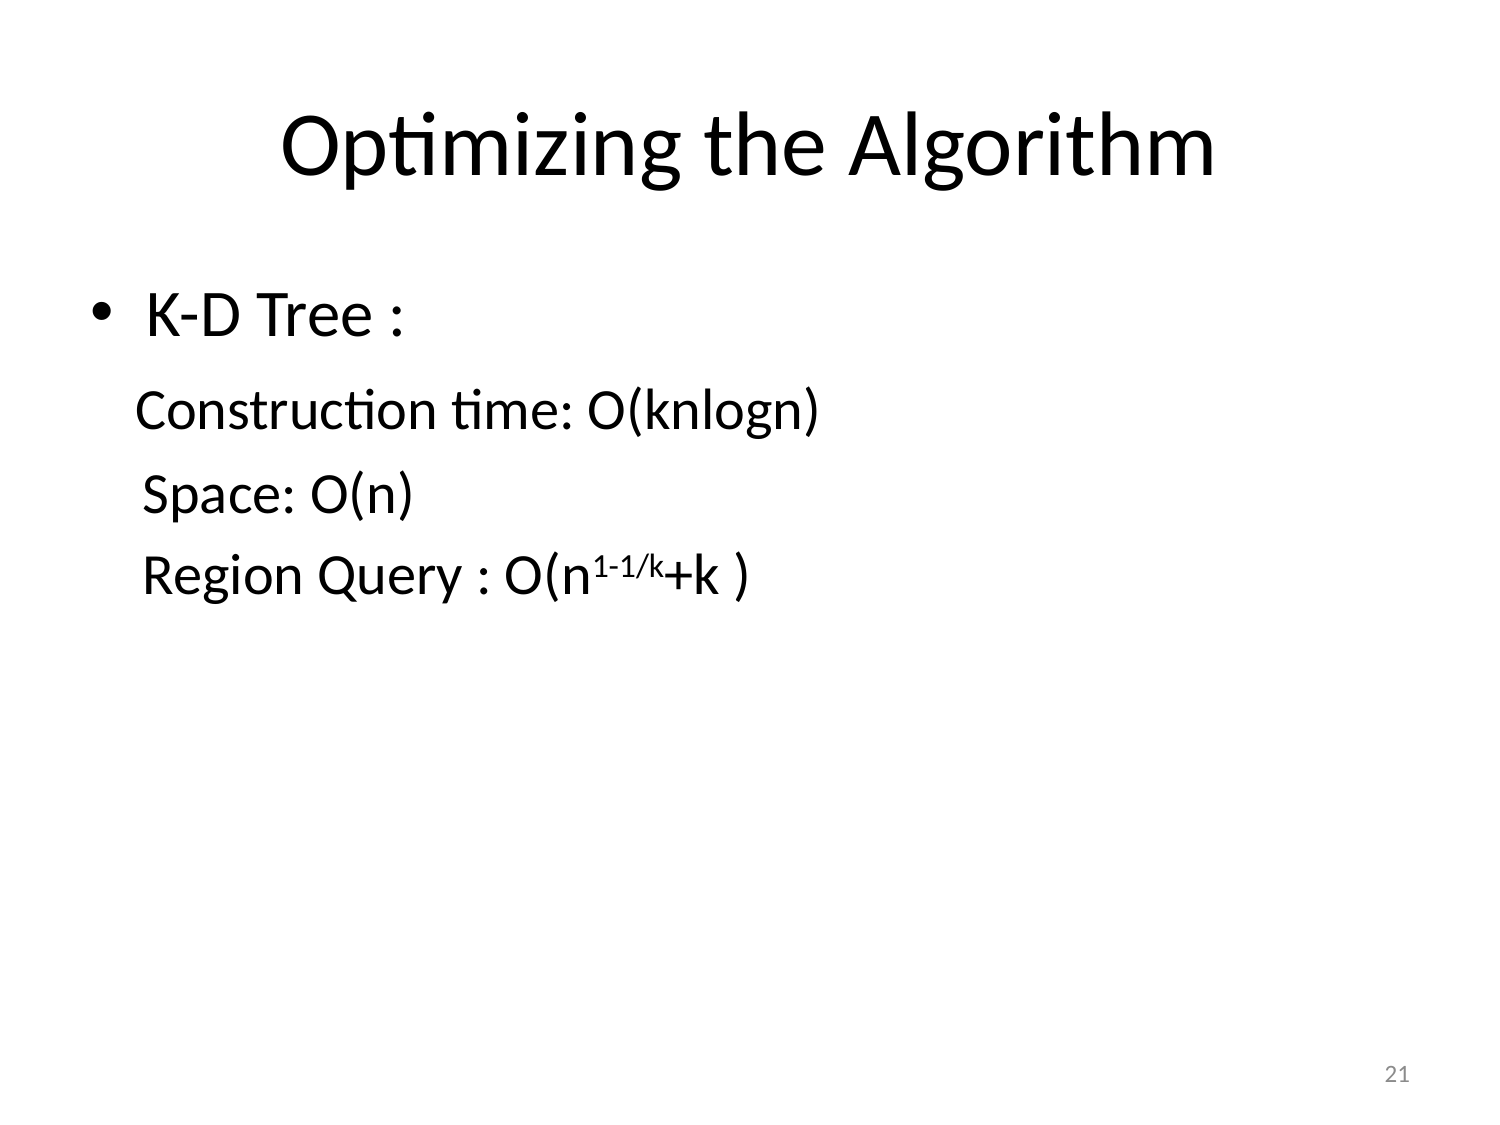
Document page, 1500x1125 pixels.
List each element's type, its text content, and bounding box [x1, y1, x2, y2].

slide_number 21 [1074, 1042, 1425, 1103]
title Optimizing the Algorithm [75, 45, 1425, 233]
list K-D Tree : Construction time: O(knlogn) Space: O(n) Region Query : O(n1-1/k+k ) [75, 262, 1425, 1005]
